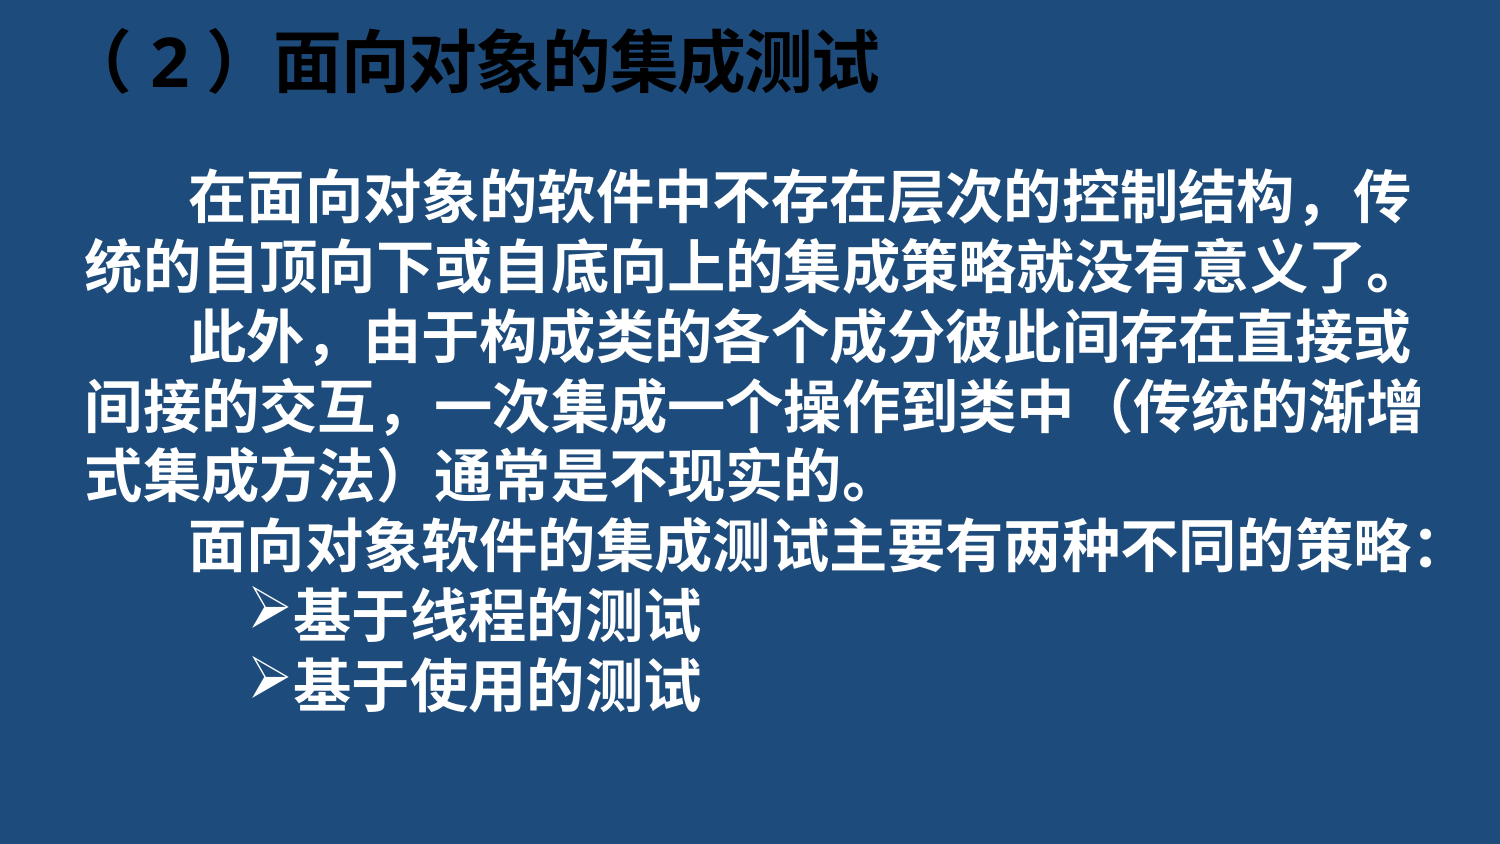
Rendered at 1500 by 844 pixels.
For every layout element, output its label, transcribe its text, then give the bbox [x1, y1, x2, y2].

title （2）面向对象的集成测试 [63, 28, 1436, 104]
text_box 在面向对象的软件中不存在层次的控制结构，传统的自顶向下或自底向上的集成策略就没有意义了。 此外，由于构成类的各个成分彼此间存在直接或间接的交互，一次集成一个操作到类中（传统的渐增式集成方法）通常是不现实的。 面向对象软件的集成测试主要有两种不同的策略： 基于线程的测试 基于使用的测试 [70, 152, 1442, 797]
